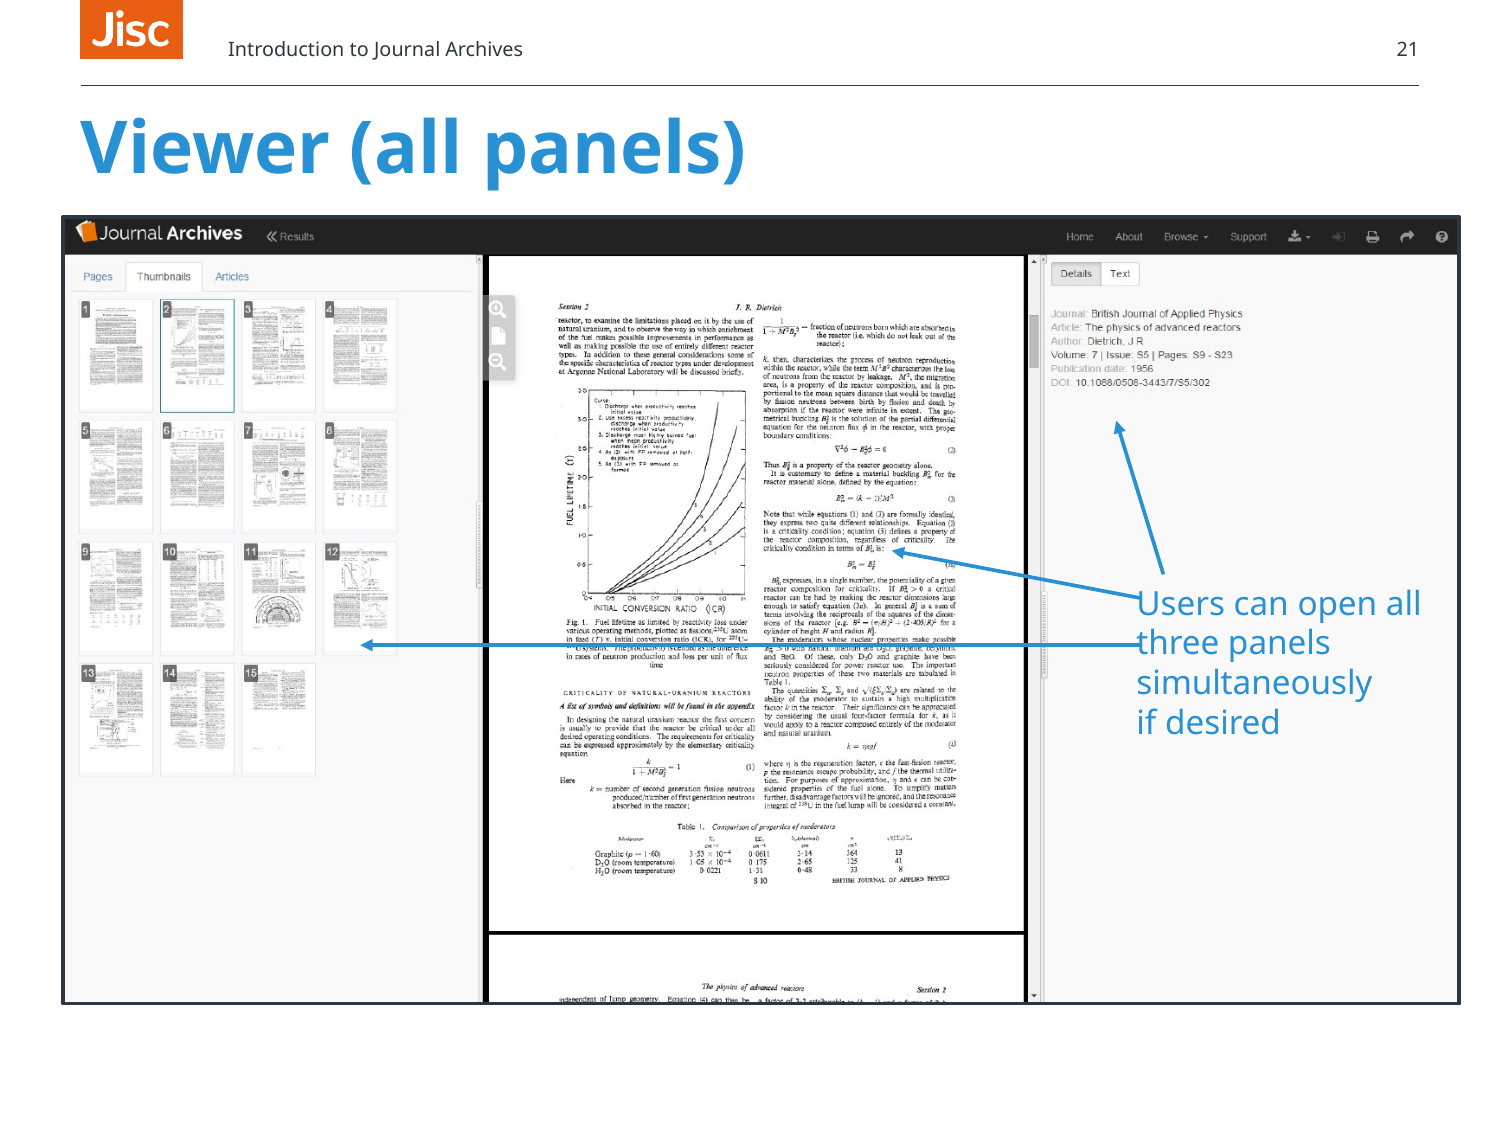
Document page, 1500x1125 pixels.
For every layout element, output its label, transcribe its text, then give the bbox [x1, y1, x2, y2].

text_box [1115, 420, 1164, 575]
title Viewer (all panels) [80, 85, 1301, 215]
footer Introduction to Journal Archives [228, 39, 1102, 64]
picture [80, 0, 183, 59]
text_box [891, 550, 1140, 599]
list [64, 218, 1458, 1003]
slide_number 21 [1338, 39, 1420, 64]
